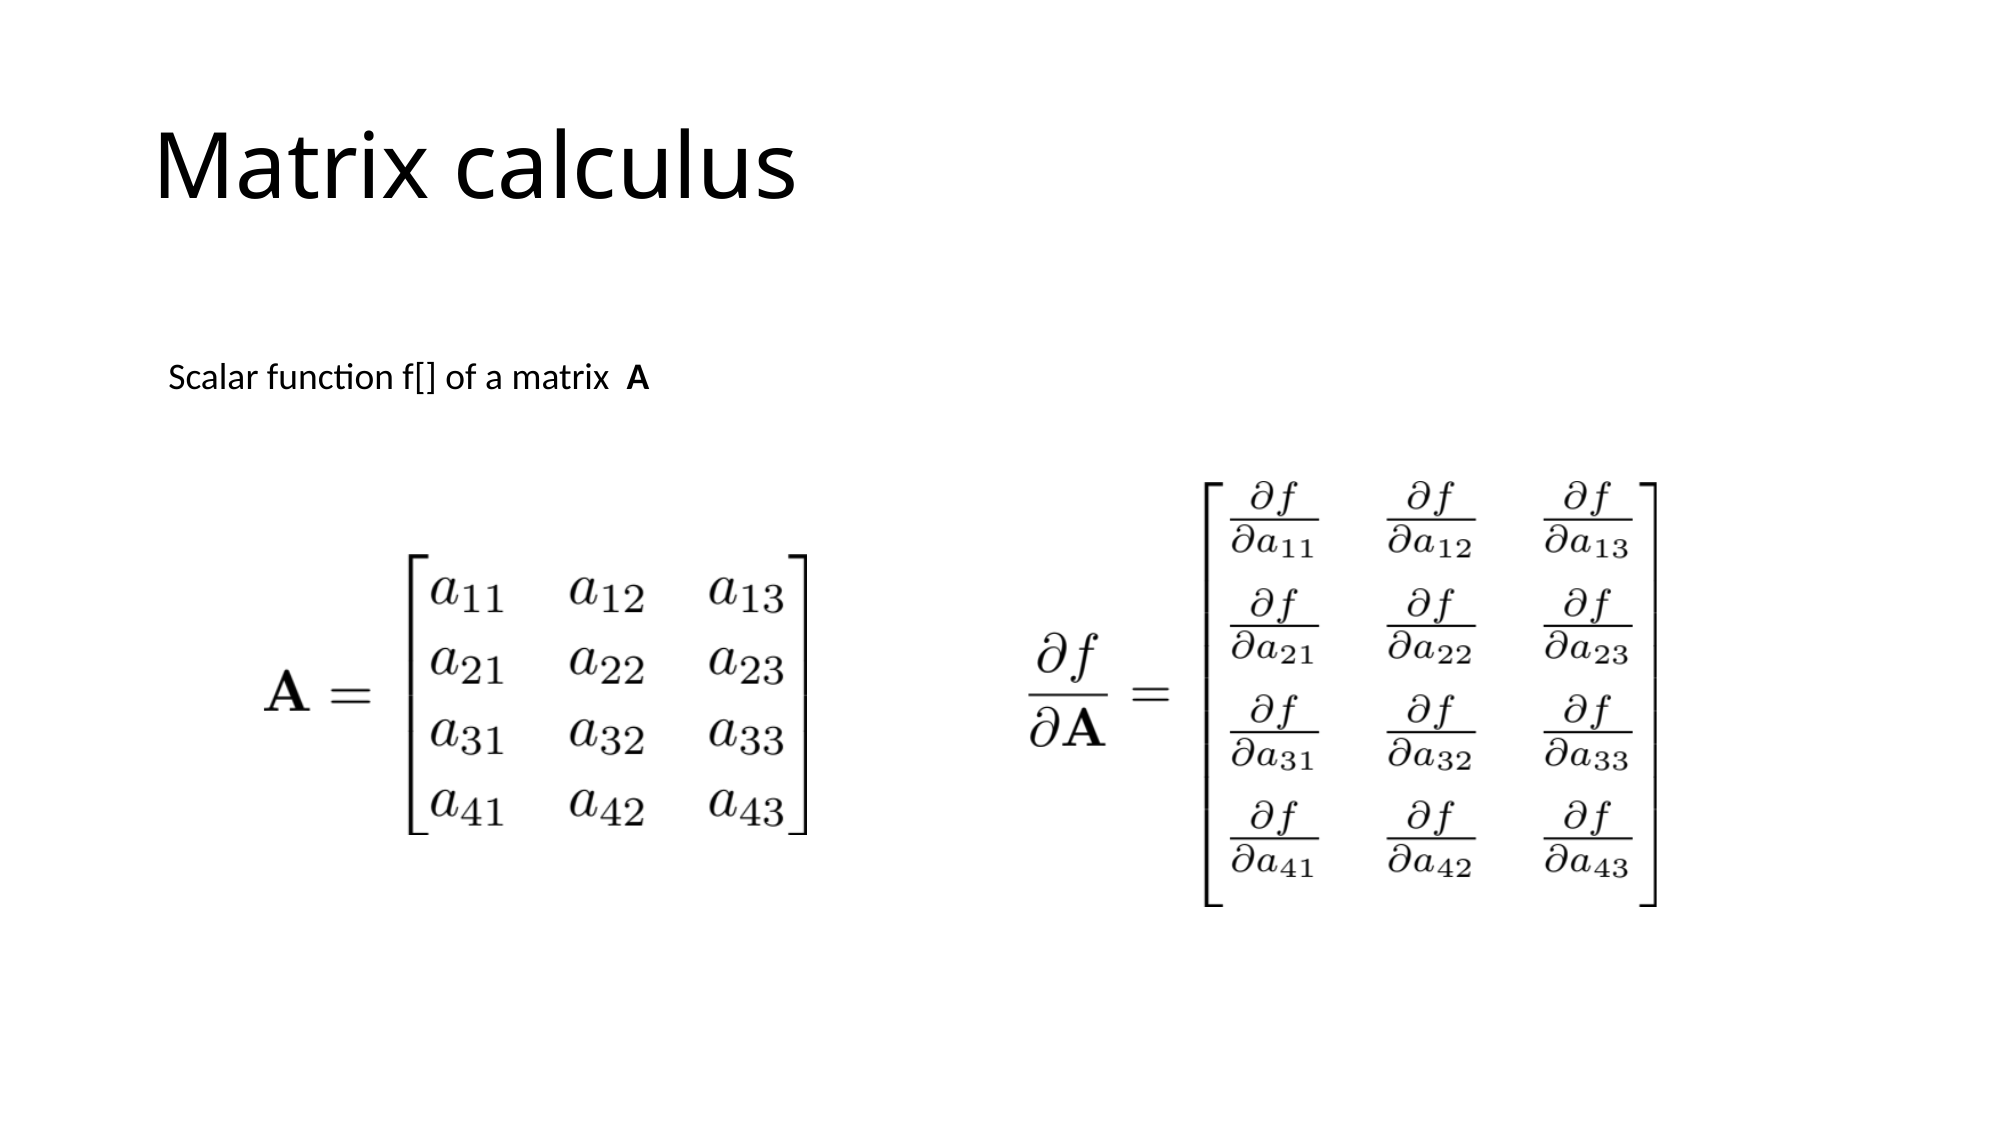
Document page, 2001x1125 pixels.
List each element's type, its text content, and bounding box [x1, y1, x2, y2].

picture [263, 553, 807, 835]
picture [1027, 481, 1657, 907]
title Matrix calculus [137, 59, 1863, 278]
text_box Scalar function f[] of a matrix A [153, 344, 1154, 405]
